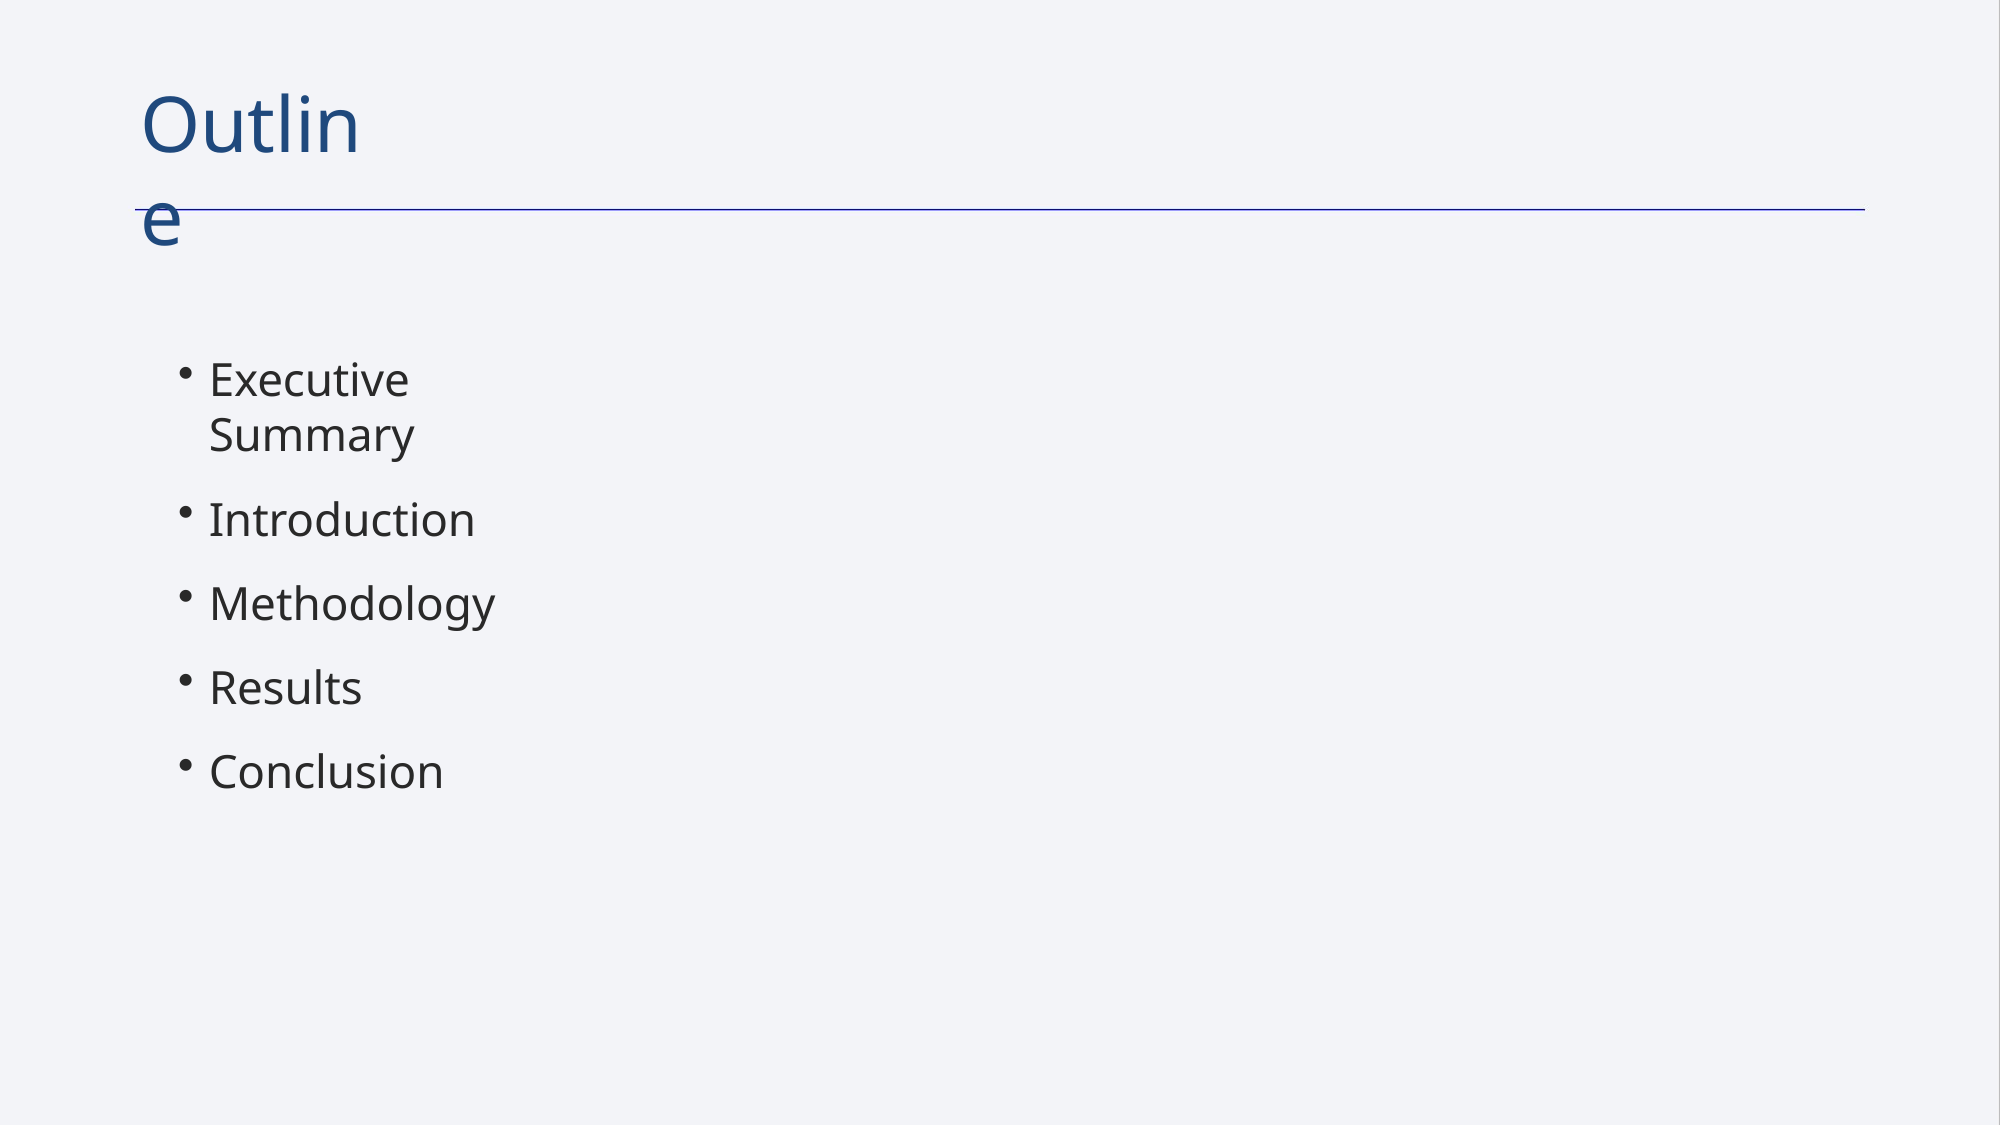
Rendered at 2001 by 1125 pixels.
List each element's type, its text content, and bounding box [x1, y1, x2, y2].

title Outline [138, 73, 387, 264]
text_box Executive Summary Introduction Methodology Results Conclusion [176, 319, 618, 798]
picture [0, 0, 2000, 1125]
